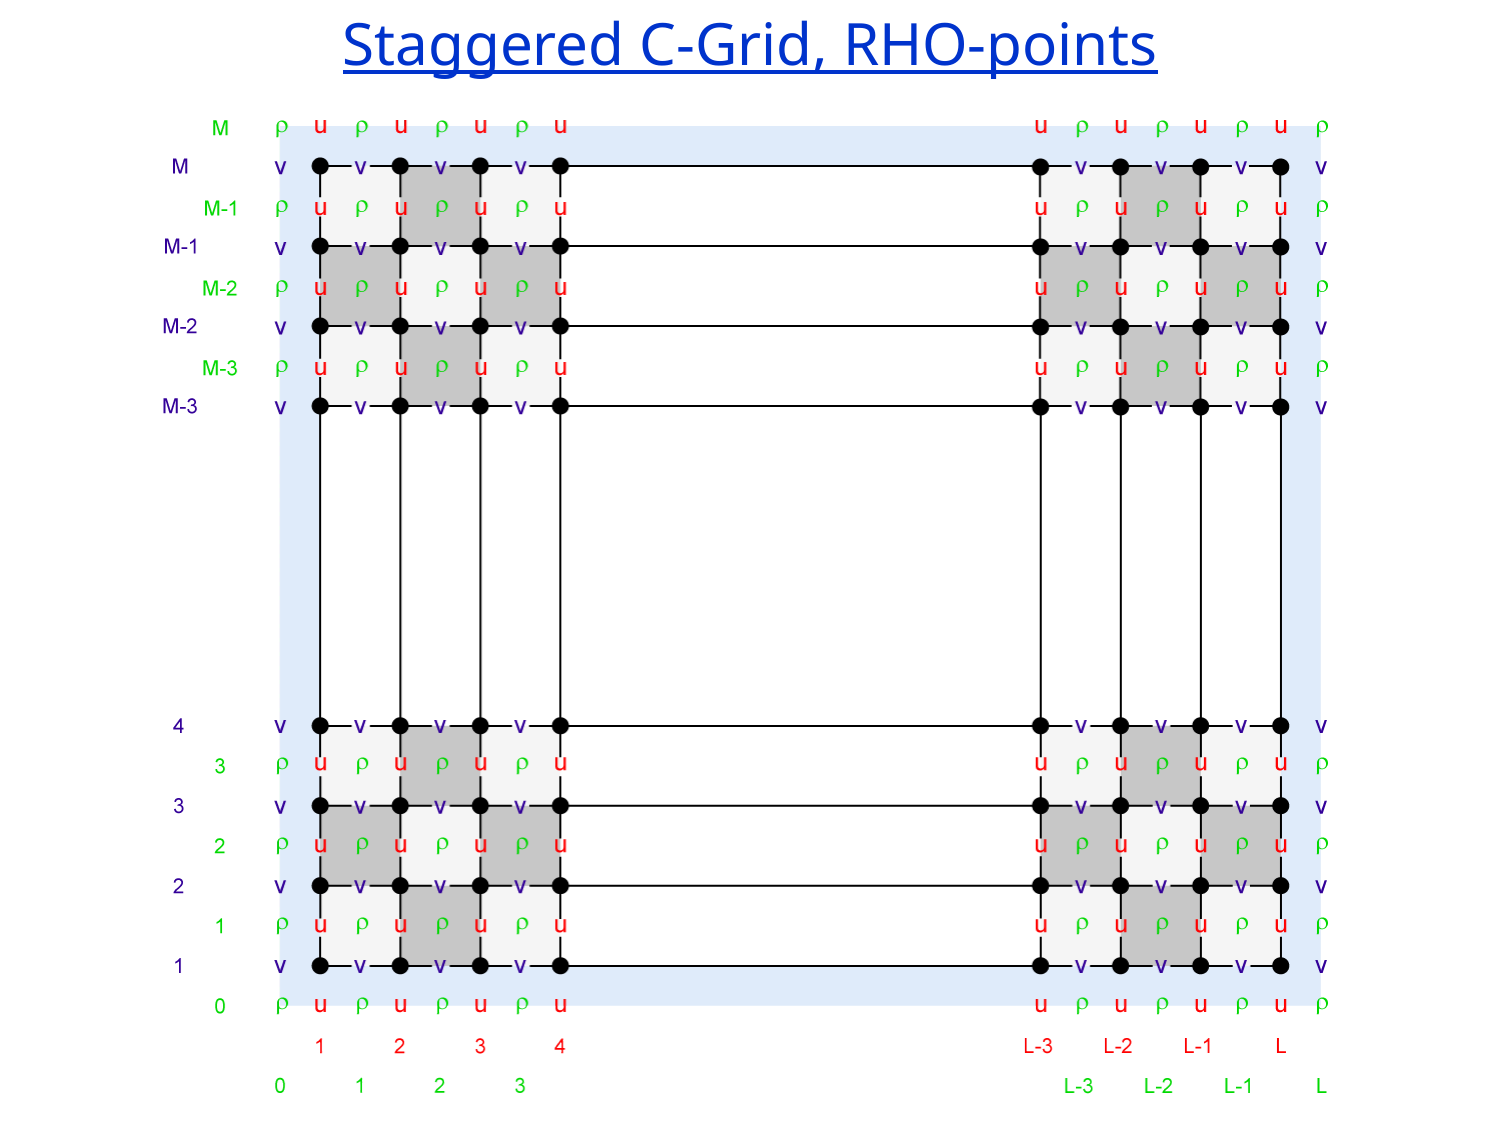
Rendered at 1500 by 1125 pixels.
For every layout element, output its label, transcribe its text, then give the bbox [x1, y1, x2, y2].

picture [162, 109, 1329, 1101]
text_box Staggered C-Grid, RHO-points [327, 0, 1173, 85]
